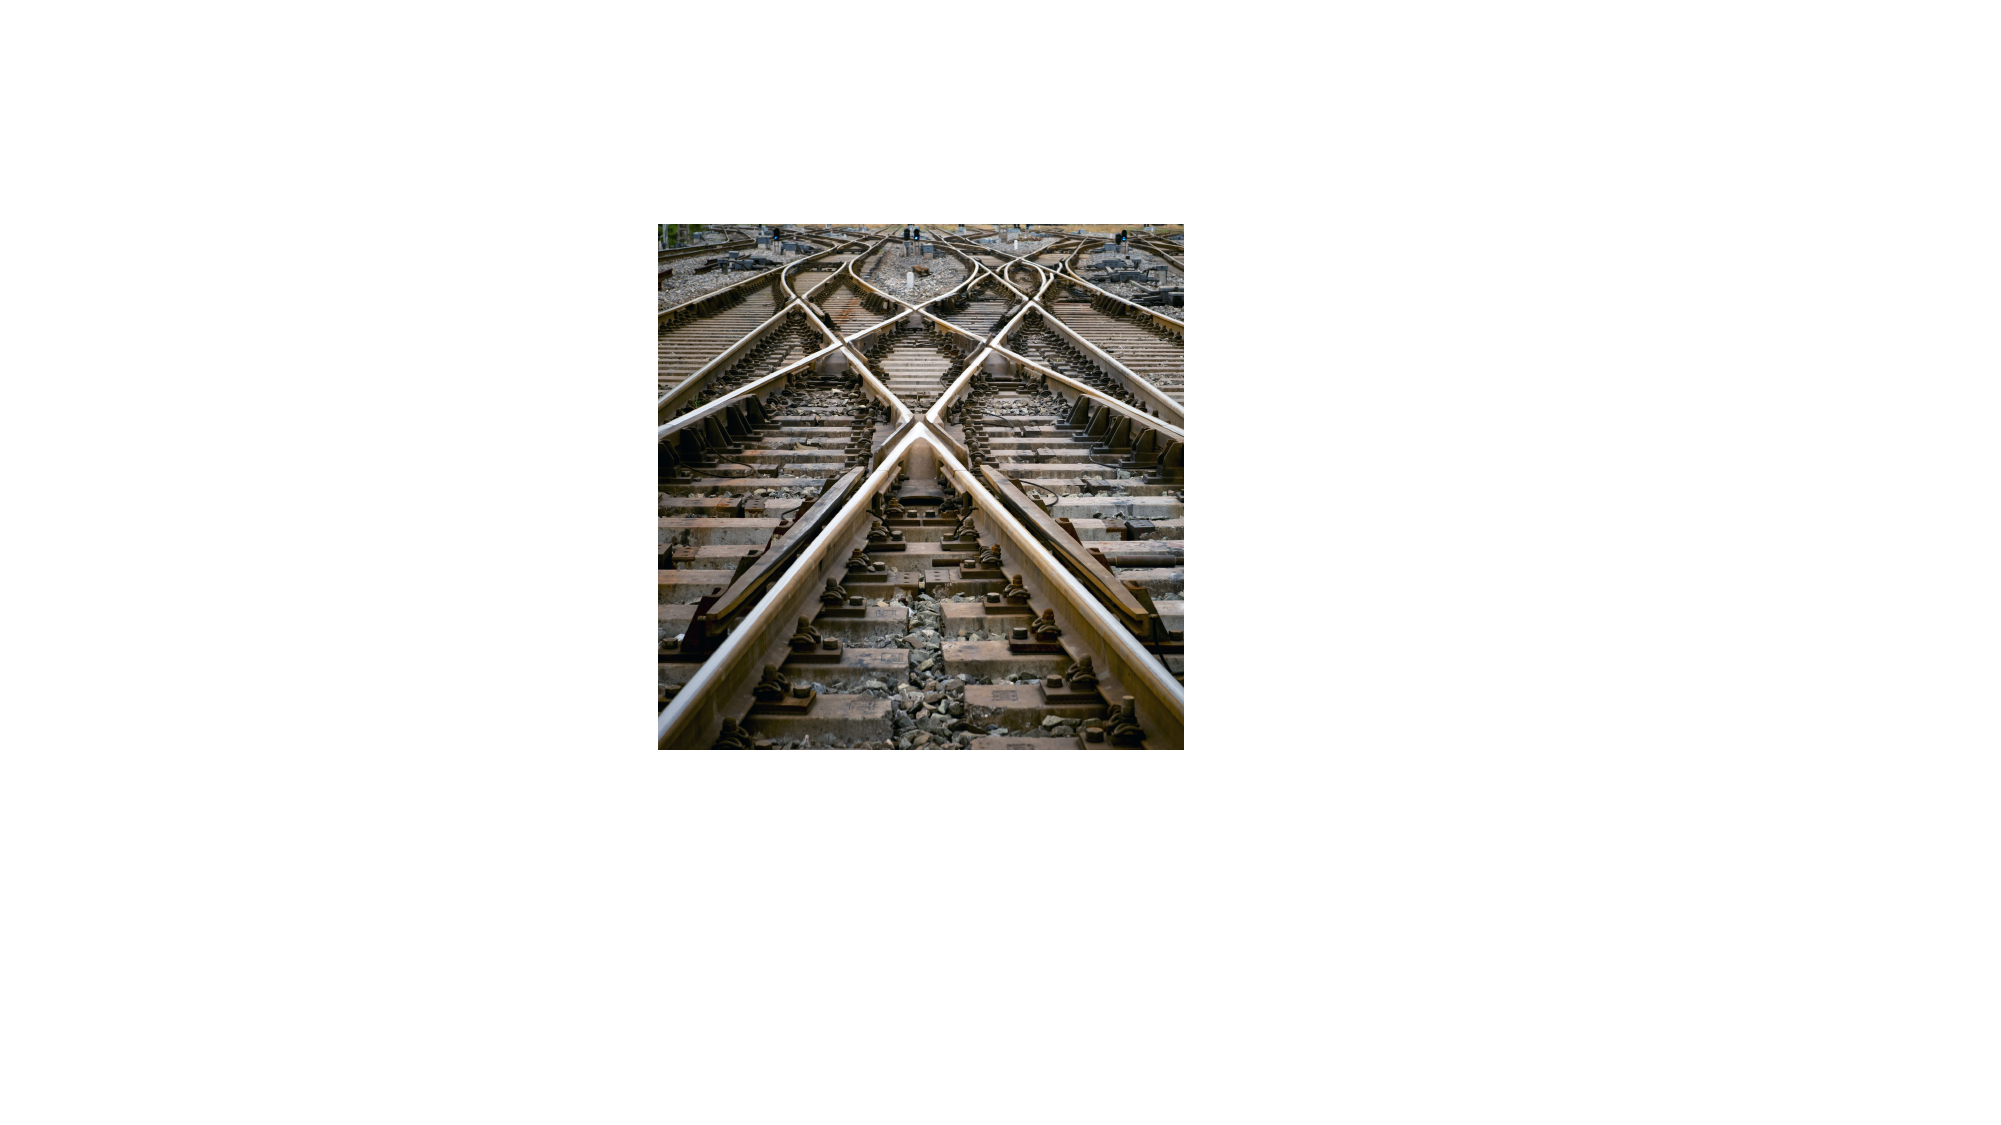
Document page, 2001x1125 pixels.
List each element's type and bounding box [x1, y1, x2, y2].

picture [658, 224, 1185, 751]
